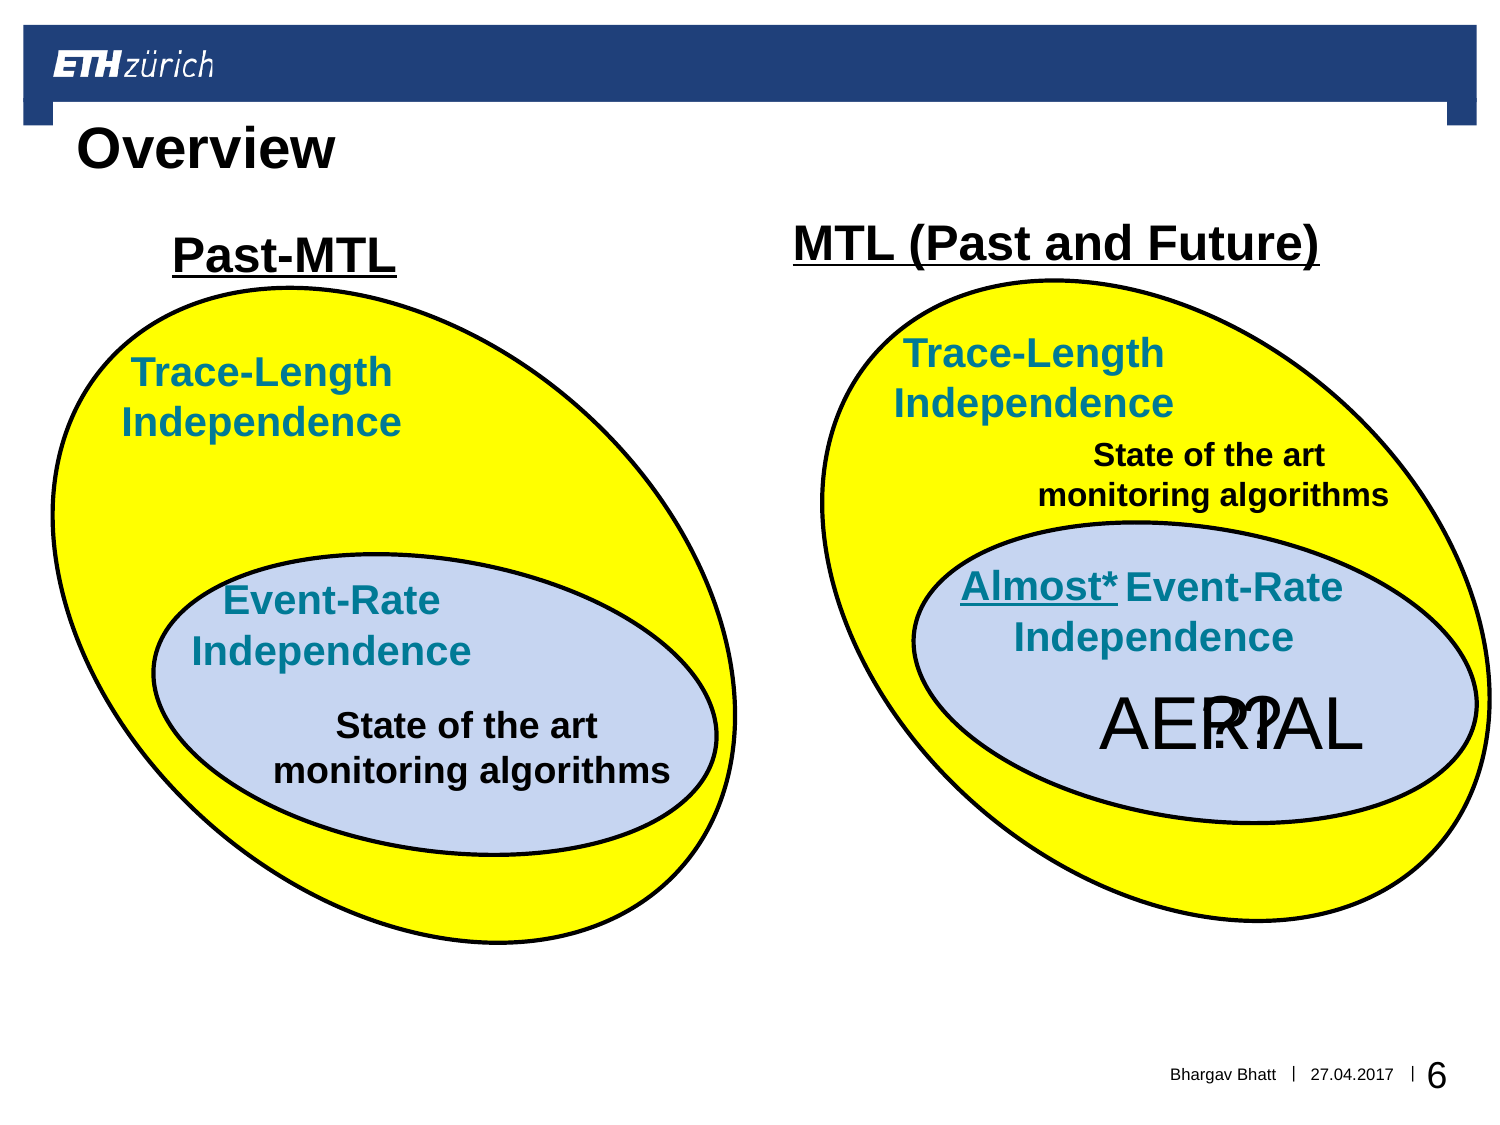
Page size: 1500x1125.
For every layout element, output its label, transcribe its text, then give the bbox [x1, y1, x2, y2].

text_box Trace-Length Independence [834, 318, 1234, 434]
text_box [981, 521, 1319, 552]
text_box [820, 419, 1492, 924]
text_box AERIAL [1084, 667, 1452, 773]
text_box ?? [1185, 665, 1324, 771]
text_box [253, 799, 690, 857]
text_box [151, 575, 708, 780]
text_box [912, 279, 1221, 318]
text_box Event-Rate Independence [940, 552, 1368, 668]
text_box Almost* [945, 551, 1241, 617]
text_box Trace-Length Independence [62, 337, 462, 452]
title Overview [53, 101, 1447, 262]
text_box [911, 579, 1443, 826]
text_box [1368, 573, 1479, 765]
footer Bhargav Bhatt [750, 1034, 1277, 1112]
text_box Event-Rate Independence [132, 565, 532, 681]
text_box MTL (Past and Future) [777, 203, 1346, 279]
text_box State of the art monitoring algorithms [980, 425, 1448, 521]
text_box [1234, 324, 1369, 425]
text_box [50, 285, 738, 945]
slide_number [1302, 1034, 1403, 1112]
slide_number 6 [1415, 1034, 1459, 1112]
text_box Past-MTL [157, 215, 465, 290]
text_box [269, 552, 494, 565]
text_box State of the art monitoring algorithms [222, 693, 722, 799]
